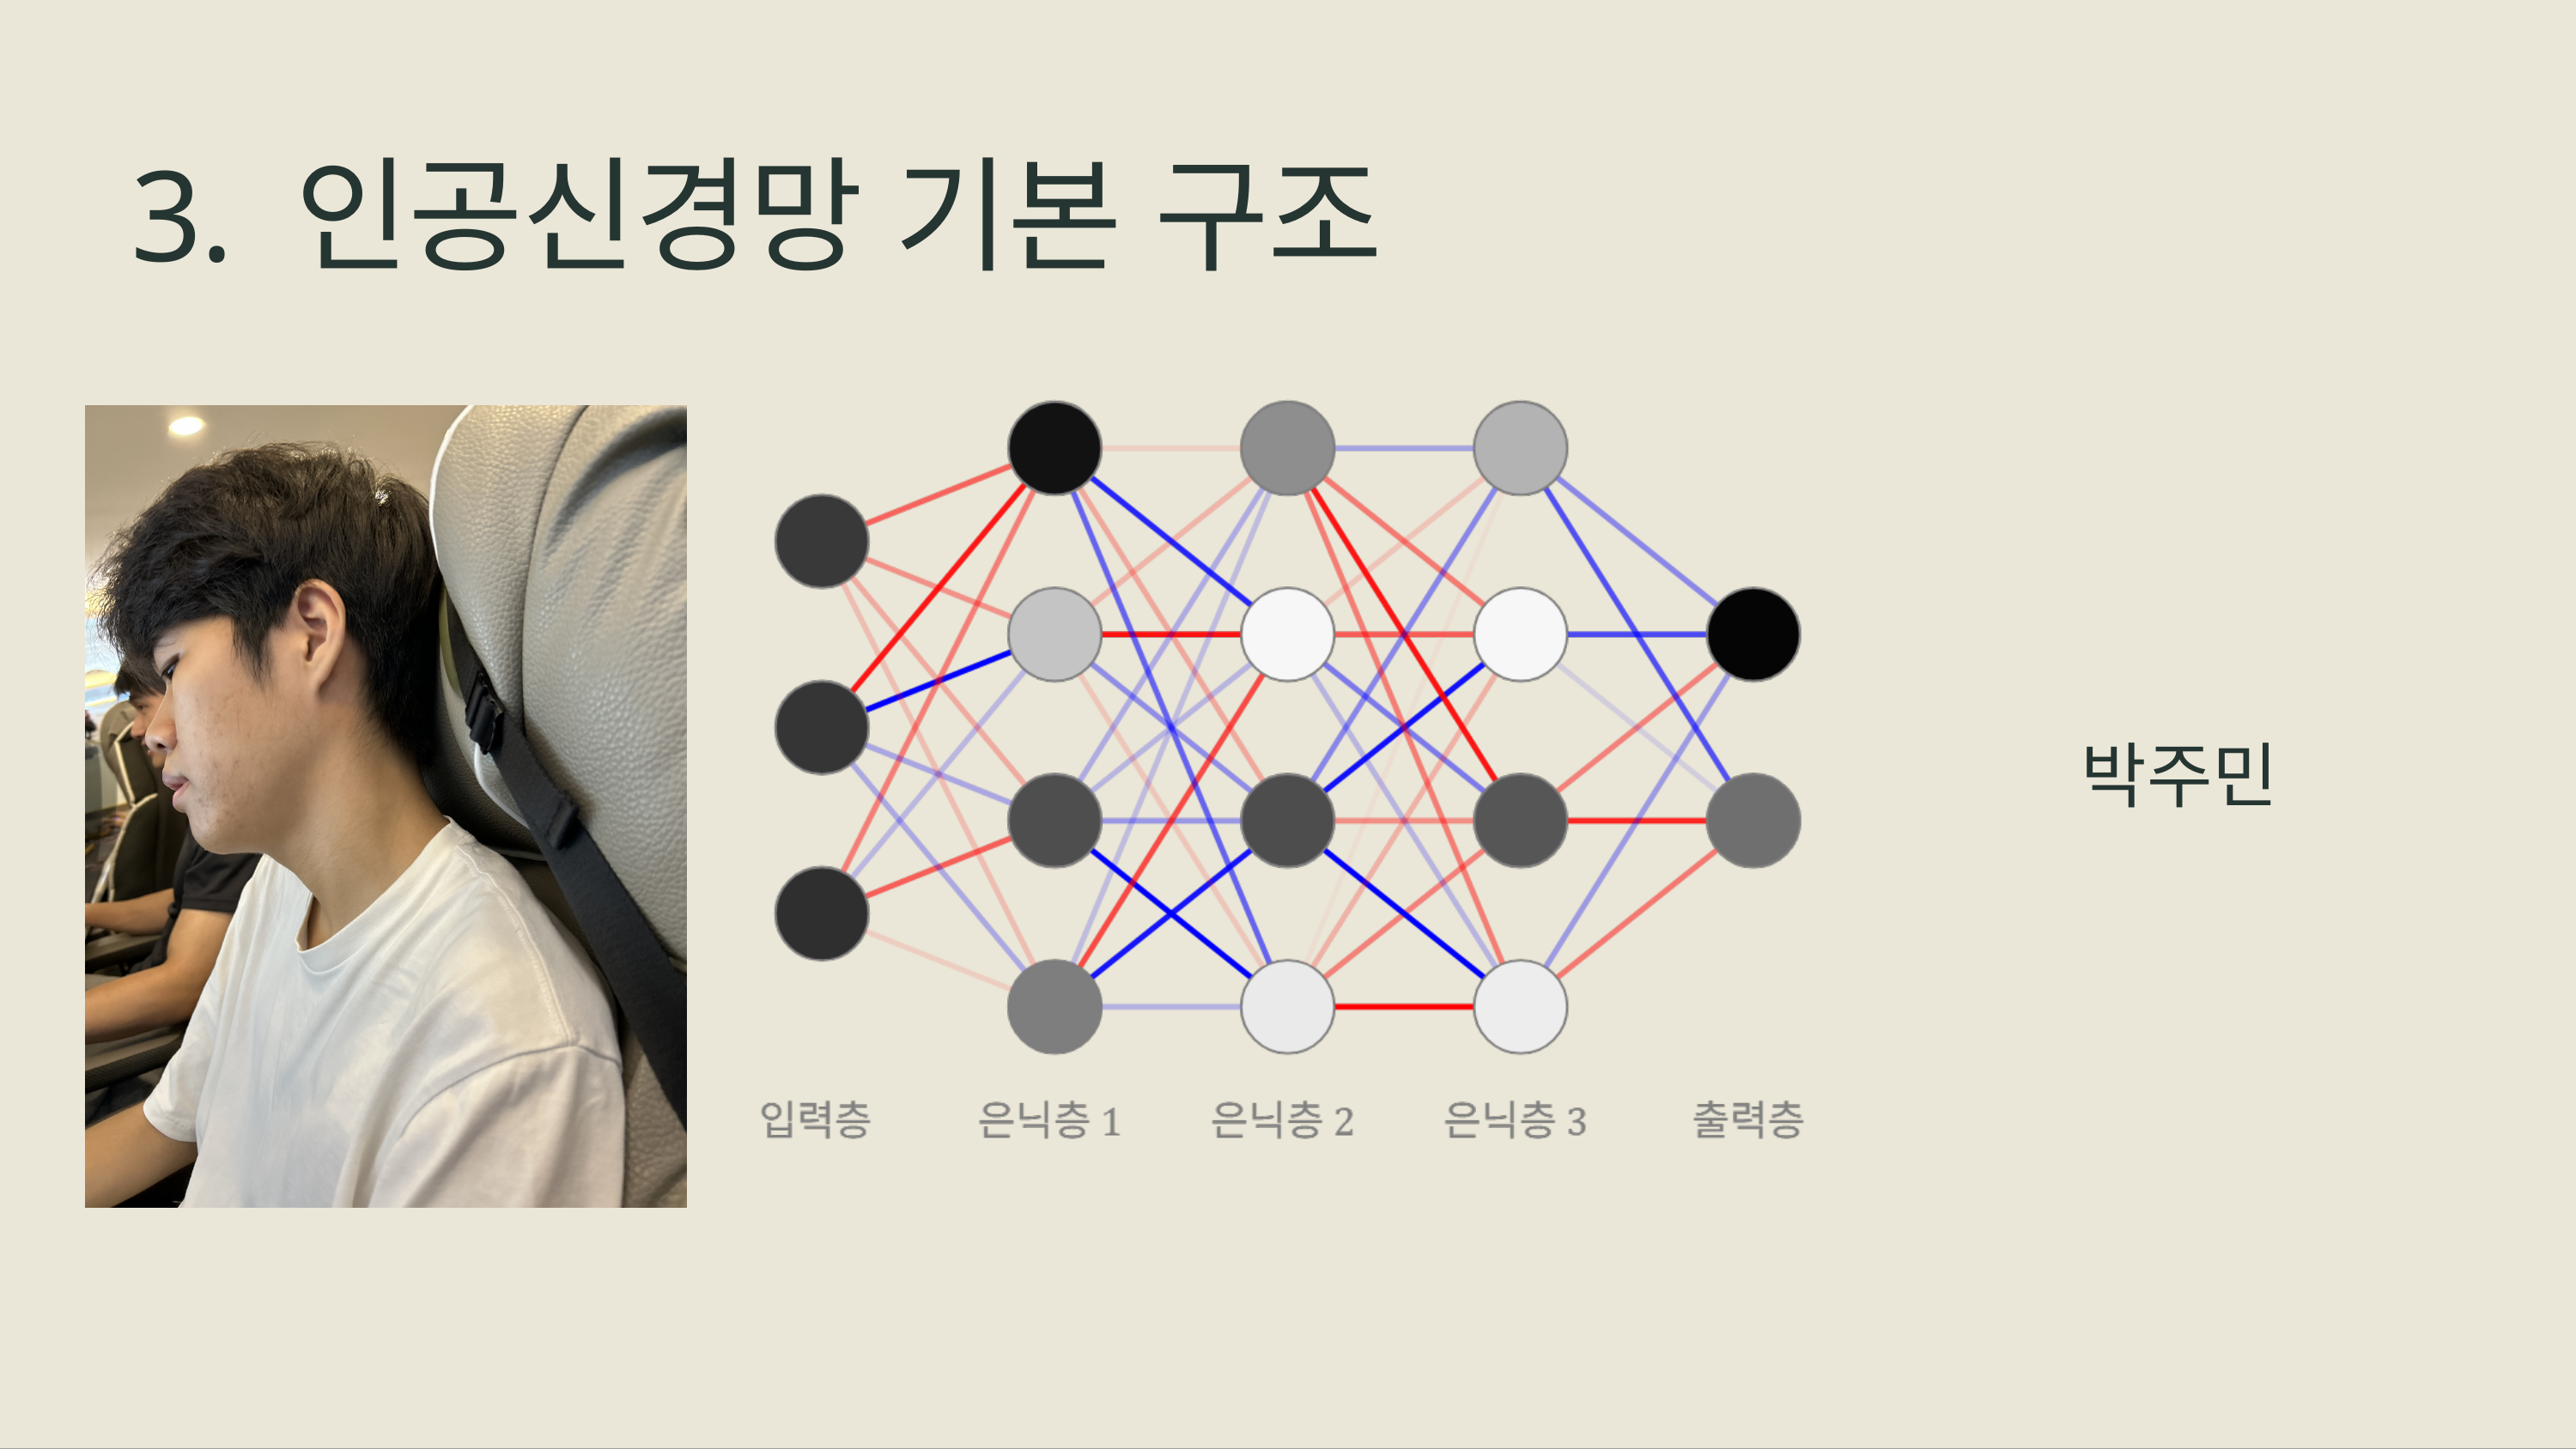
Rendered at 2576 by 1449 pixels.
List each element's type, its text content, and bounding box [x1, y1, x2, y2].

picture [706, 355, 1870, 1193]
picture [85, 405, 688, 1208]
title 3. 인공신경망 기본 구조 [129, 134, 1932, 379]
text_box 박주민 [2069, 724, 2292, 823]
